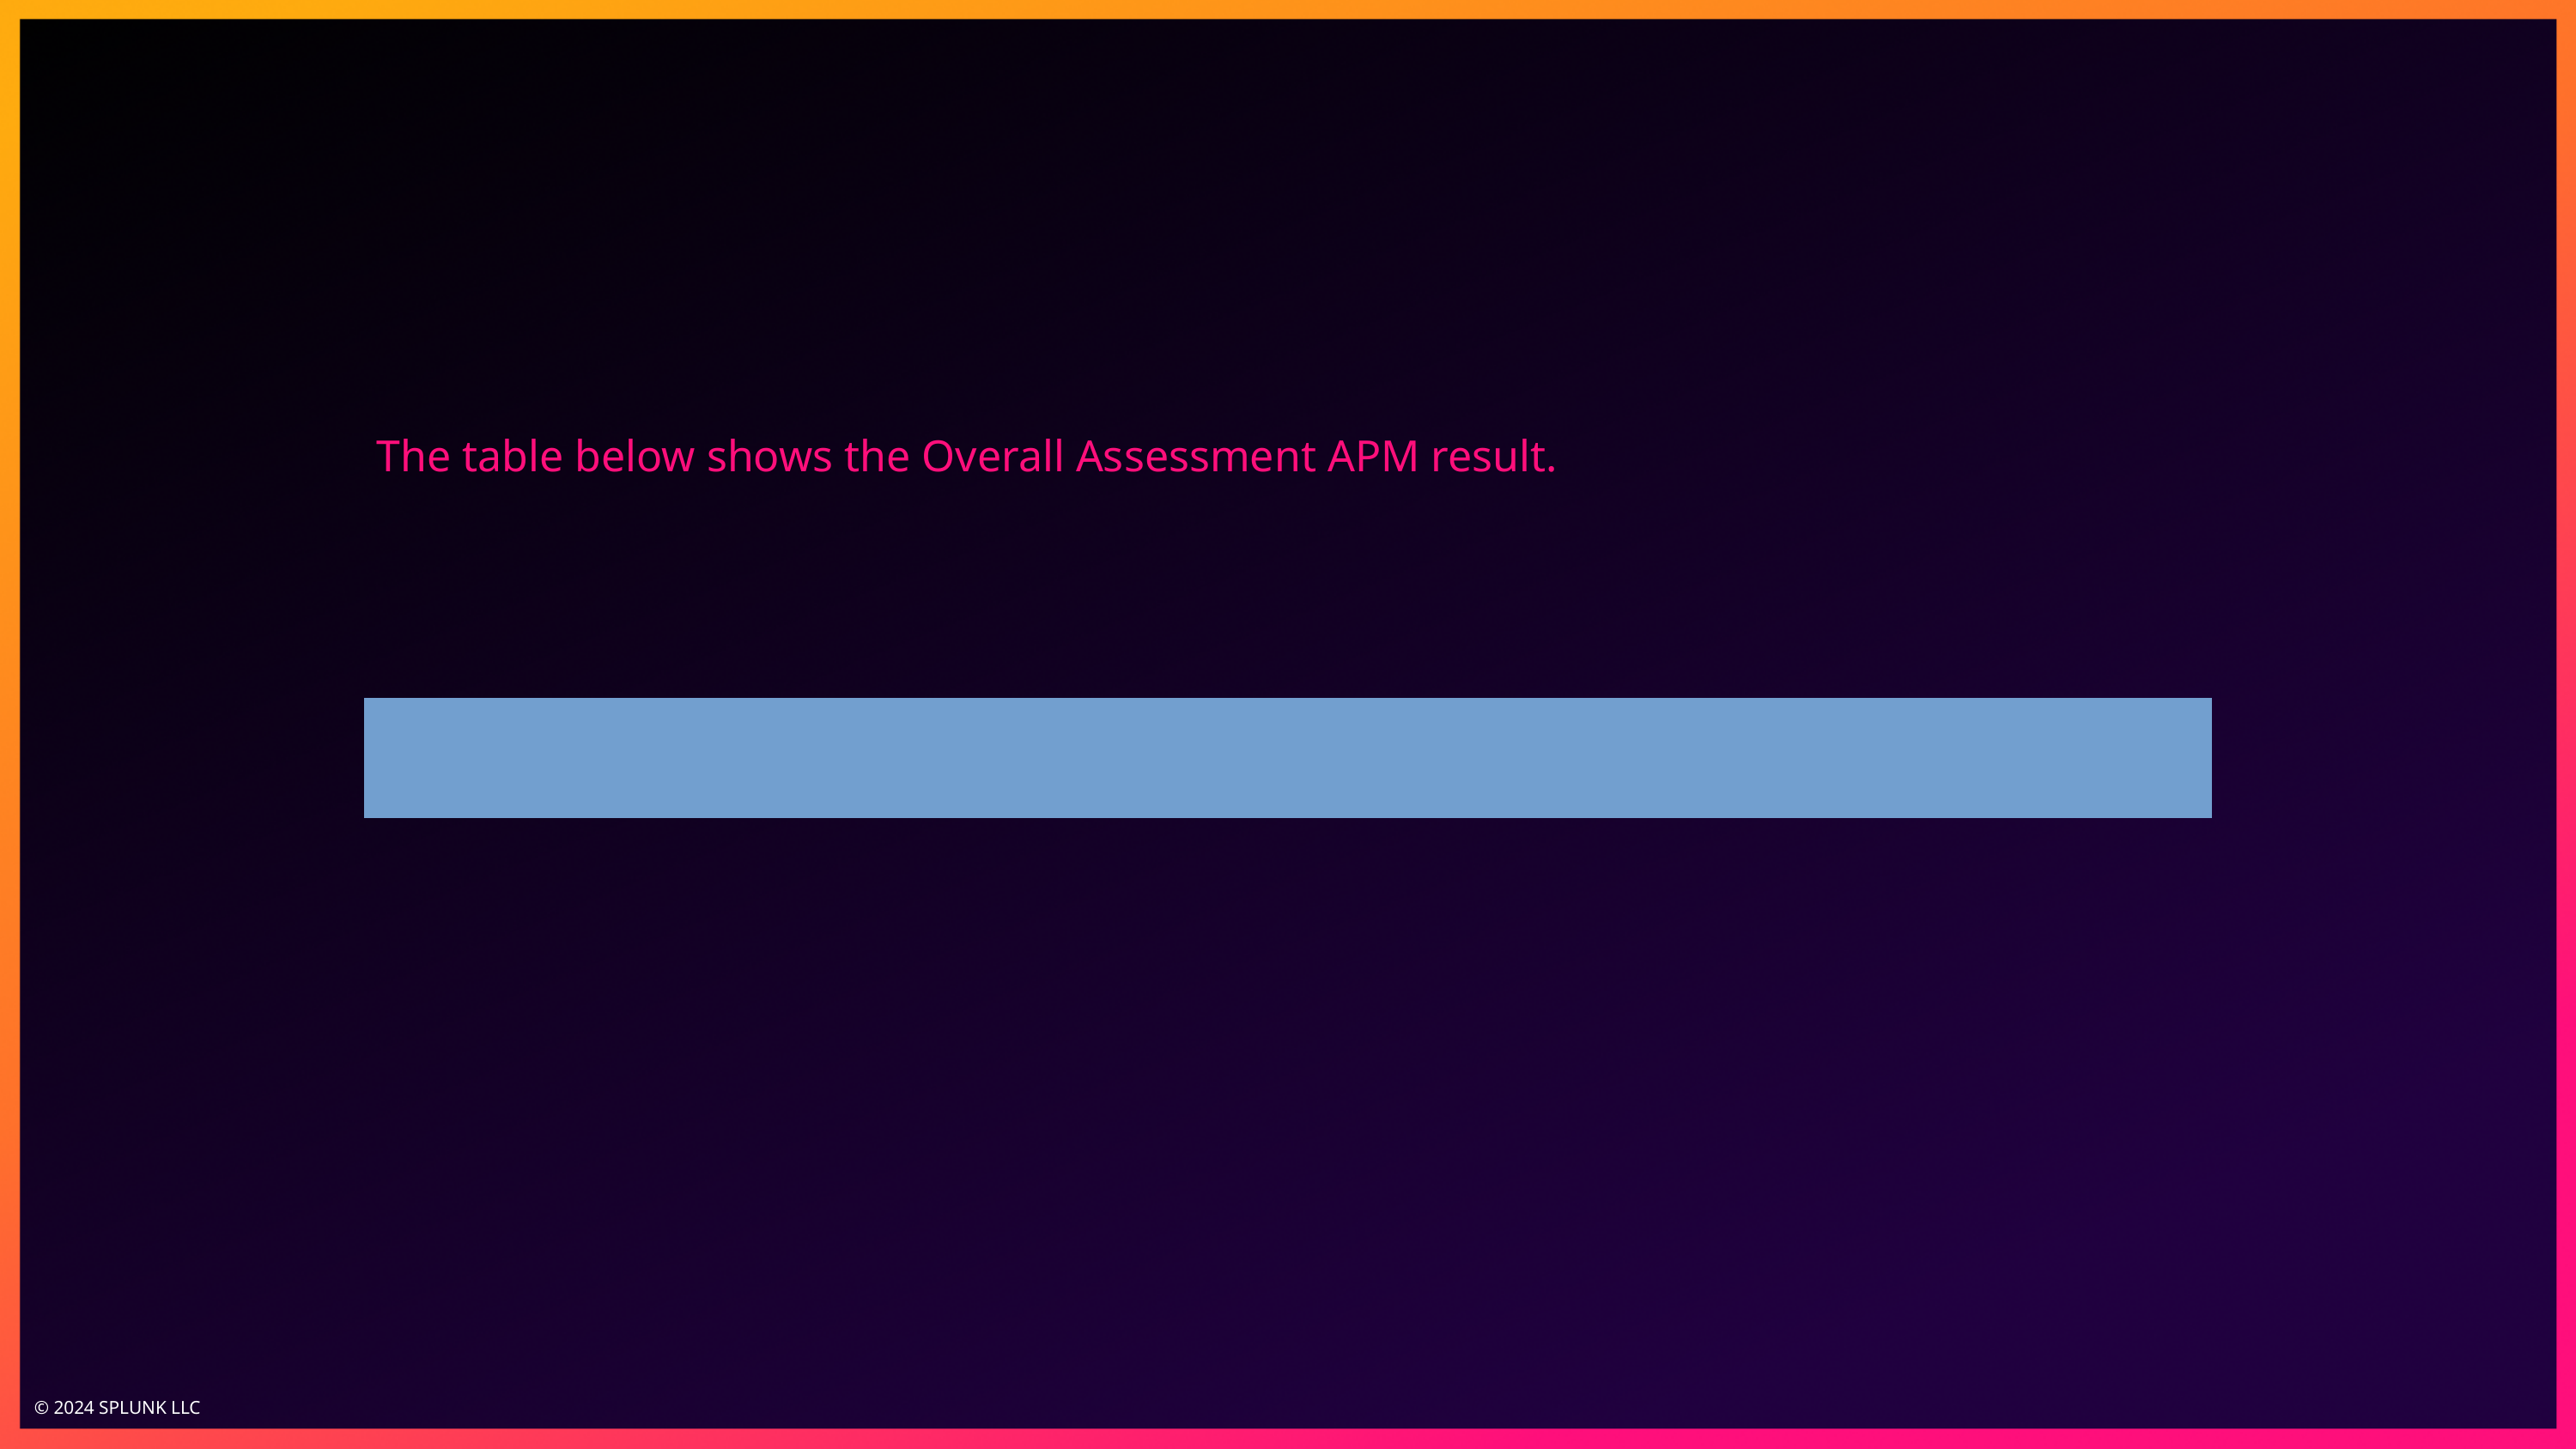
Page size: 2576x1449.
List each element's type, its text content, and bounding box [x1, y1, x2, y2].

text_box The table below shows the Overall Assessment APM result. [364, 422, 2212, 487]
picture [0, 0, 2576, 1449]
